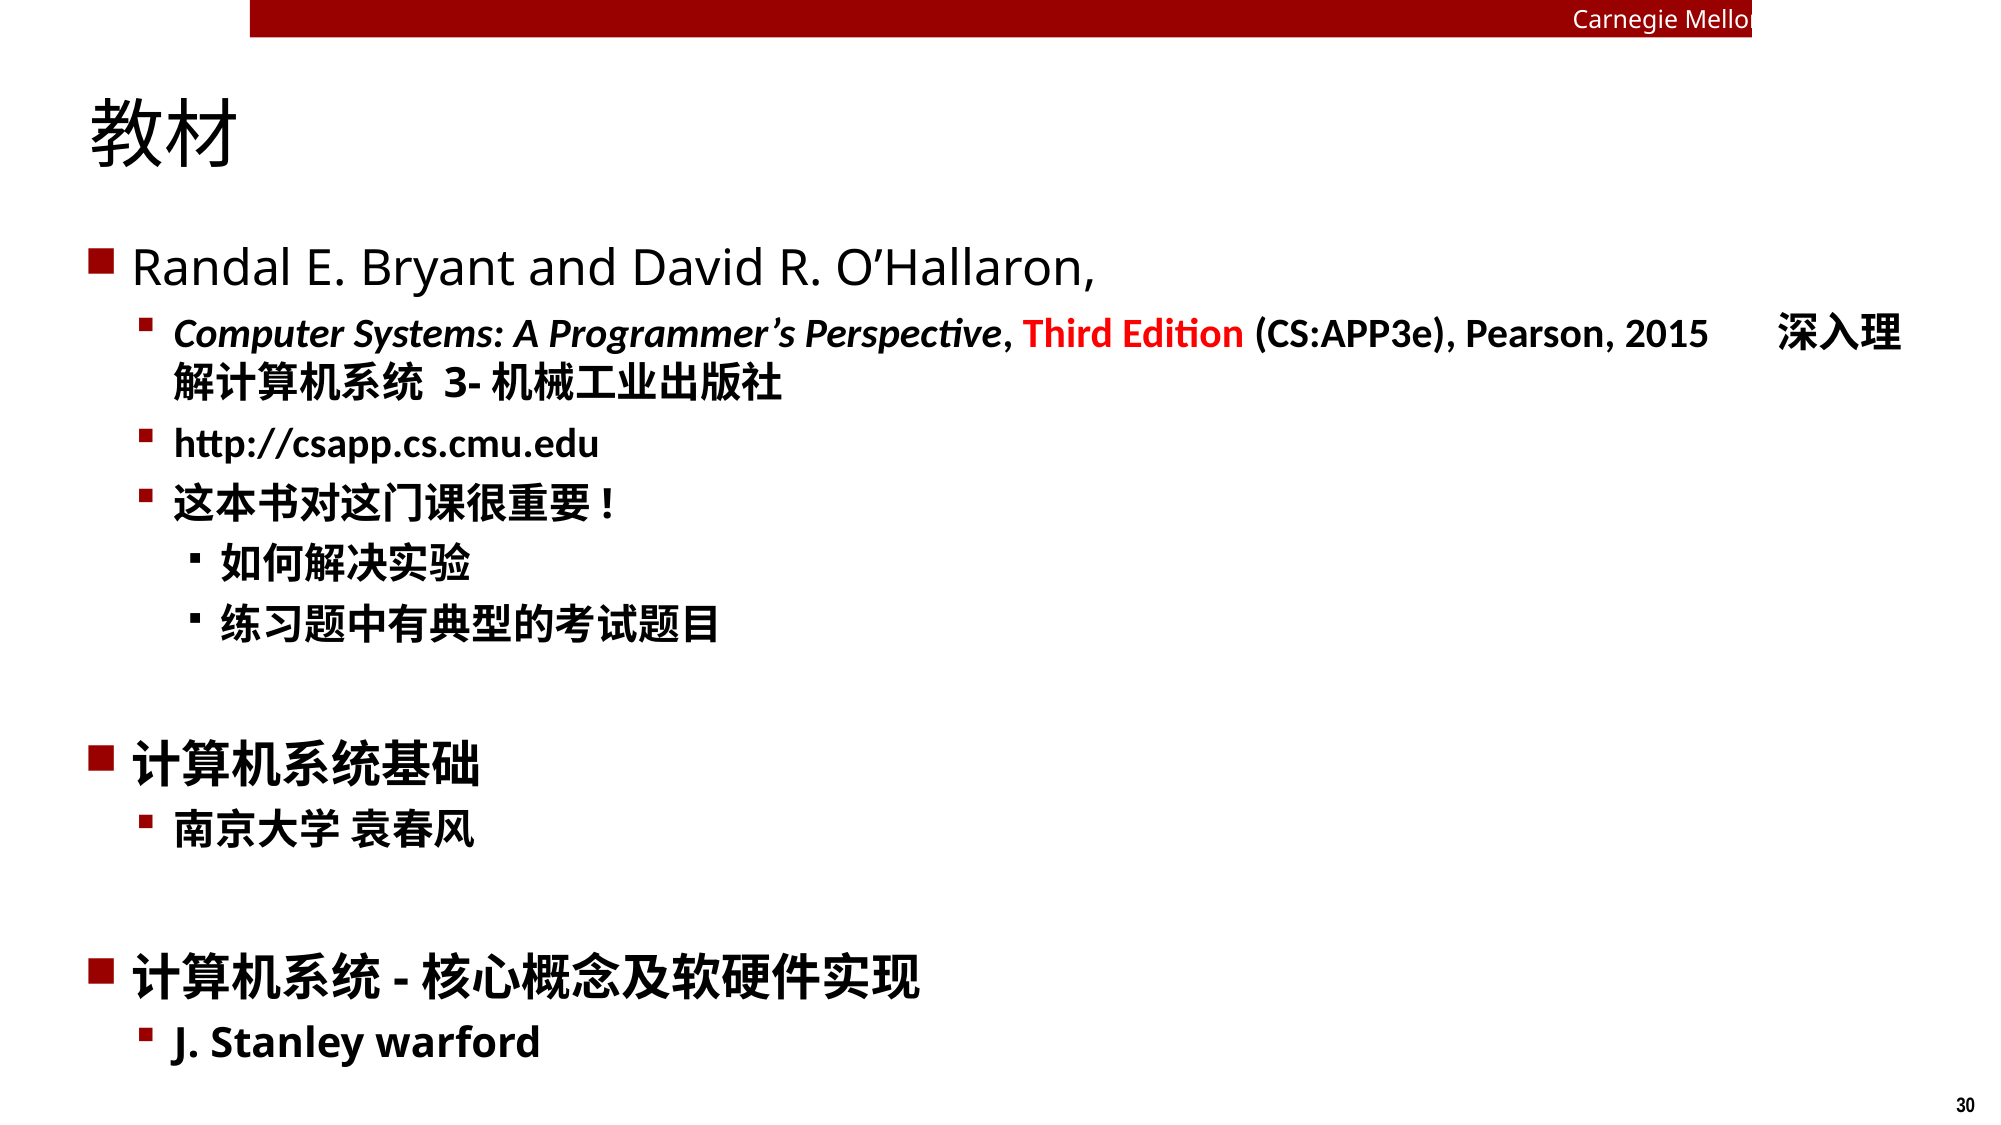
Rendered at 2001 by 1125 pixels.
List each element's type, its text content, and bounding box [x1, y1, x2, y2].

list Randal E. Bryant and David R. O’Hallaron, Computer Systems: A Programmer’s Perspective, Third Edition (CS:APP3e), Pearson, 2015 深入理解计算机系统 3-机械工业出版社 http://csapp.cs.cmu.edu 这本书对这门课很重要! 如何解决实验 练习题中有典型的考试题目 计算机系统基础 南京大学 袁春风 计算机系统-核心概念及软硬件实现 J. Stanley warford [83, 228, 1917, 1038]
text_box Carnegie Mellon [1572, 3, 1790, 33]
text_box [249, 0, 1752, 38]
title 教材 [83, 41, 1917, 222]
